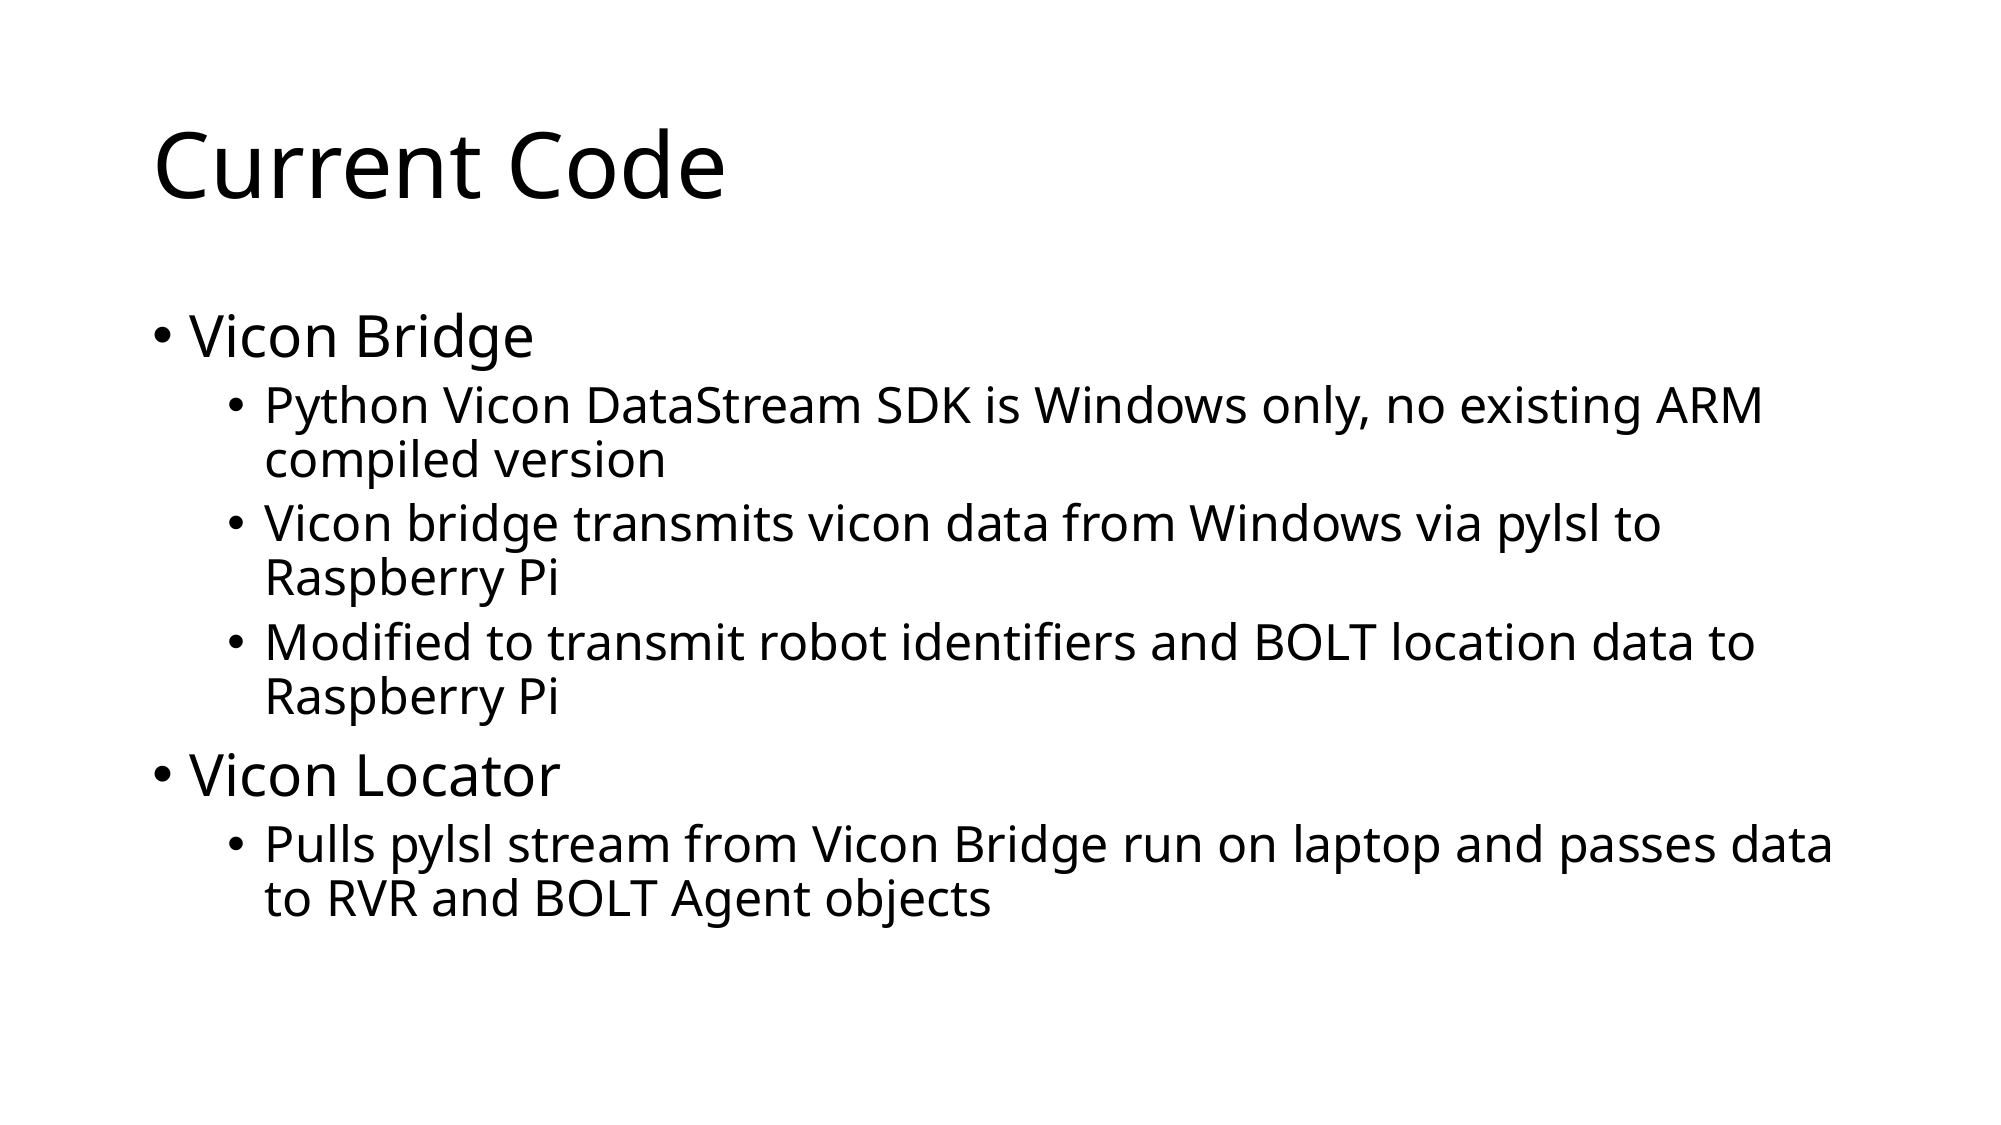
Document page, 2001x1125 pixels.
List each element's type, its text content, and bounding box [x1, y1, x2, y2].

list Vicon Bridge Python Vicon DataStream SDK is Windows only, no existing ARM compiled version Vicon bridge transmits vicon data from Windows via pylsl to Raspberry Pi Modified to transmit robot identifiers and BOLT location data to Raspberry Pi Vicon Locator Pulls pylsl stream from Vicon Bridge run on laptop and passes data to RVR and BOLT Agent objects [137, 299, 1863, 1014]
title Current Code [137, 59, 1863, 278]
